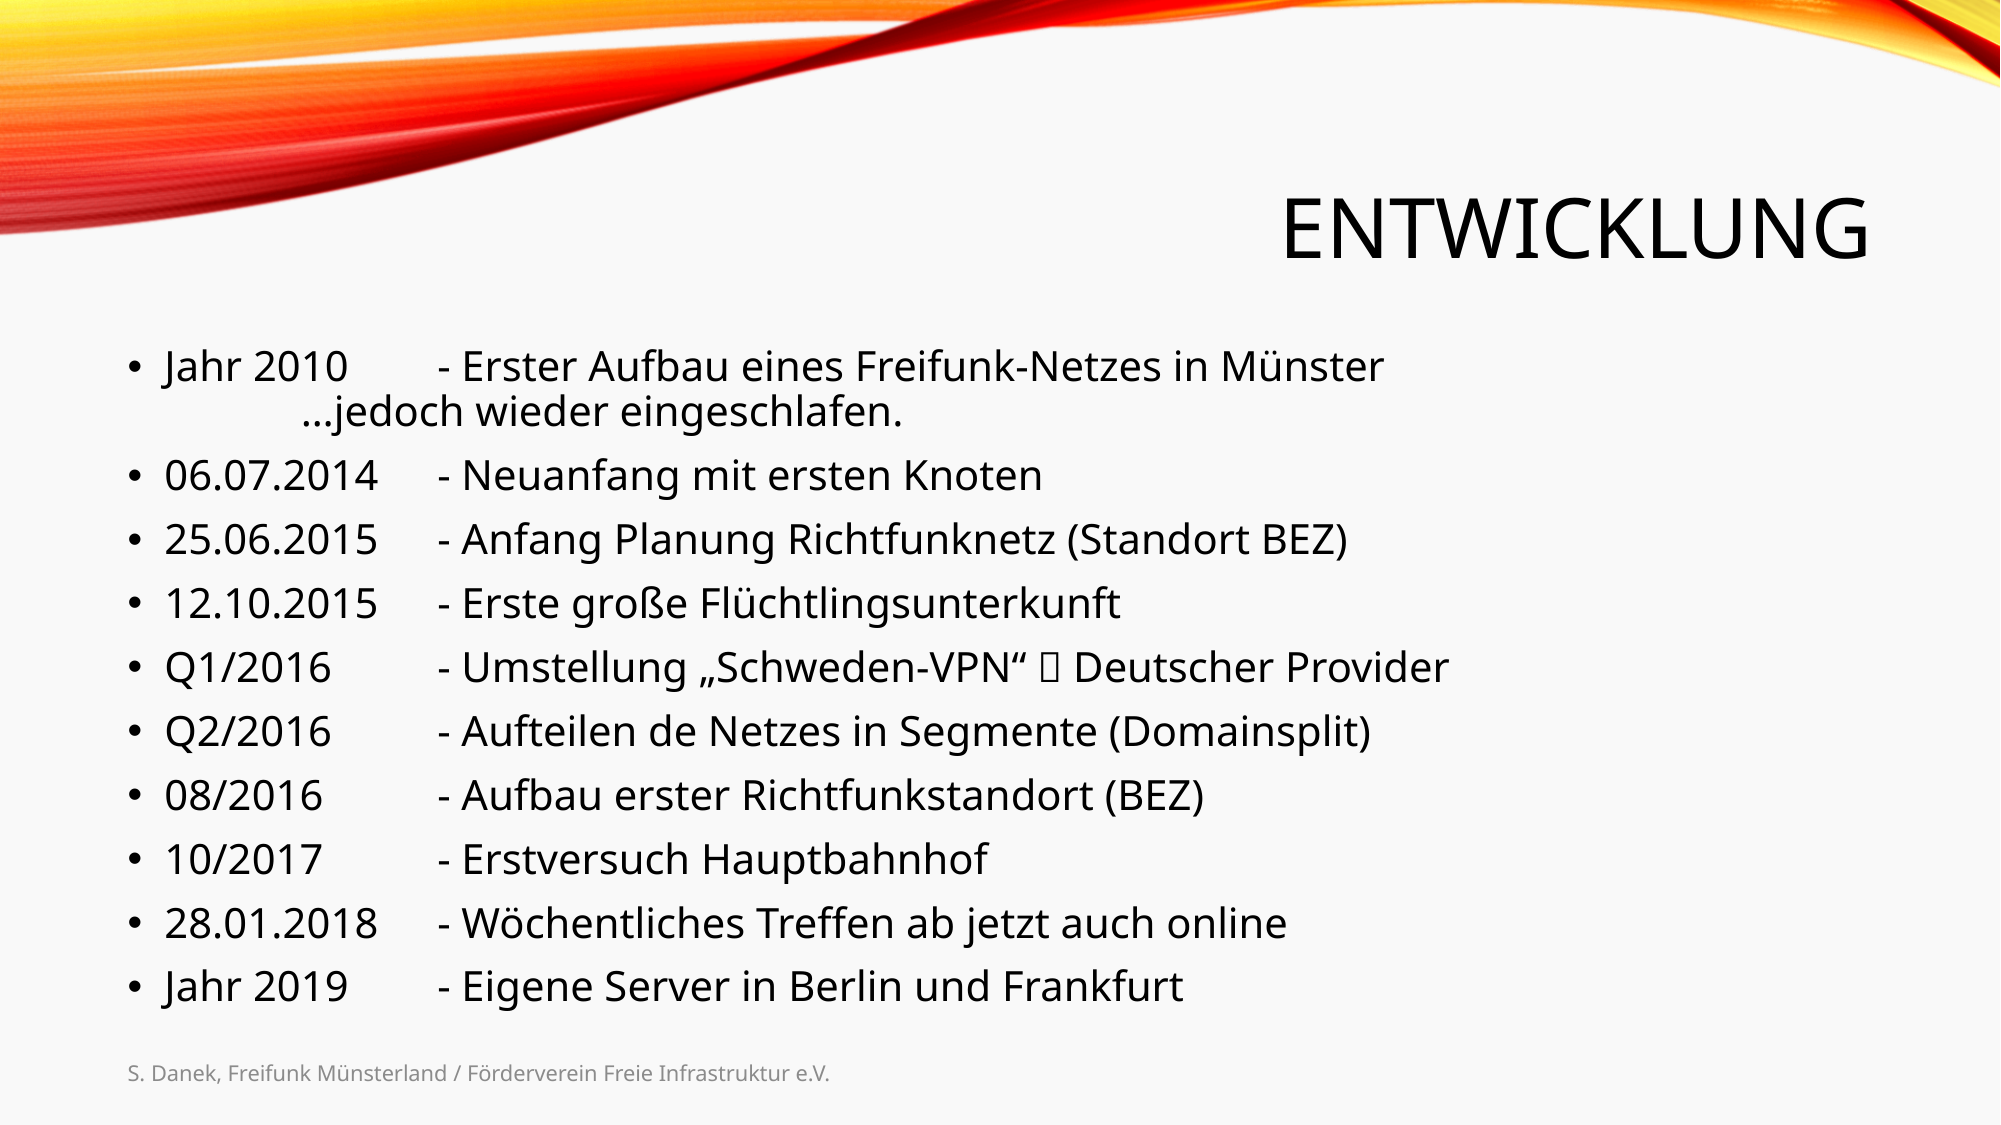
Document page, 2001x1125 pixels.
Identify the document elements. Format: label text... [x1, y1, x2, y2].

picture [0, 0, 2000, 237]
footer S. Danek, Freifunk Münsterland / Förderverein Freie Infrastruktur e.V. [112, 1042, 1388, 1103]
list Jahr 2010 - Erster Aufbau eines Freifunk-Netzes in Münster …jedoch wieder eingeschlafen. 06.07.2014 - Neuanfang mit ersten Knoten 25.06.2015 - Anfang Planung Richtfunknetz (Standort BEZ) 12.10.2015 - Erste große Flüchtlingsunterkunft Q1/2016 - Umstellung „Schweden-VPN“  Deutscher Provider Q2/2016 - Aufteilen de Netzes in Segmente (Domainsplit) 08/2016 - Aufbau erster Richtfunkstandort (BEZ) 10/2017 - Erstversuch Hauptbahnhof 28.01.2018 - Wöchentliches Treffen ab jetzt auch online Jahr 2019 - Eigene Server in Berlin und Frankfurt [112, 338, 1818, 1024]
title Entwicklung [474, 125, 1888, 338]
